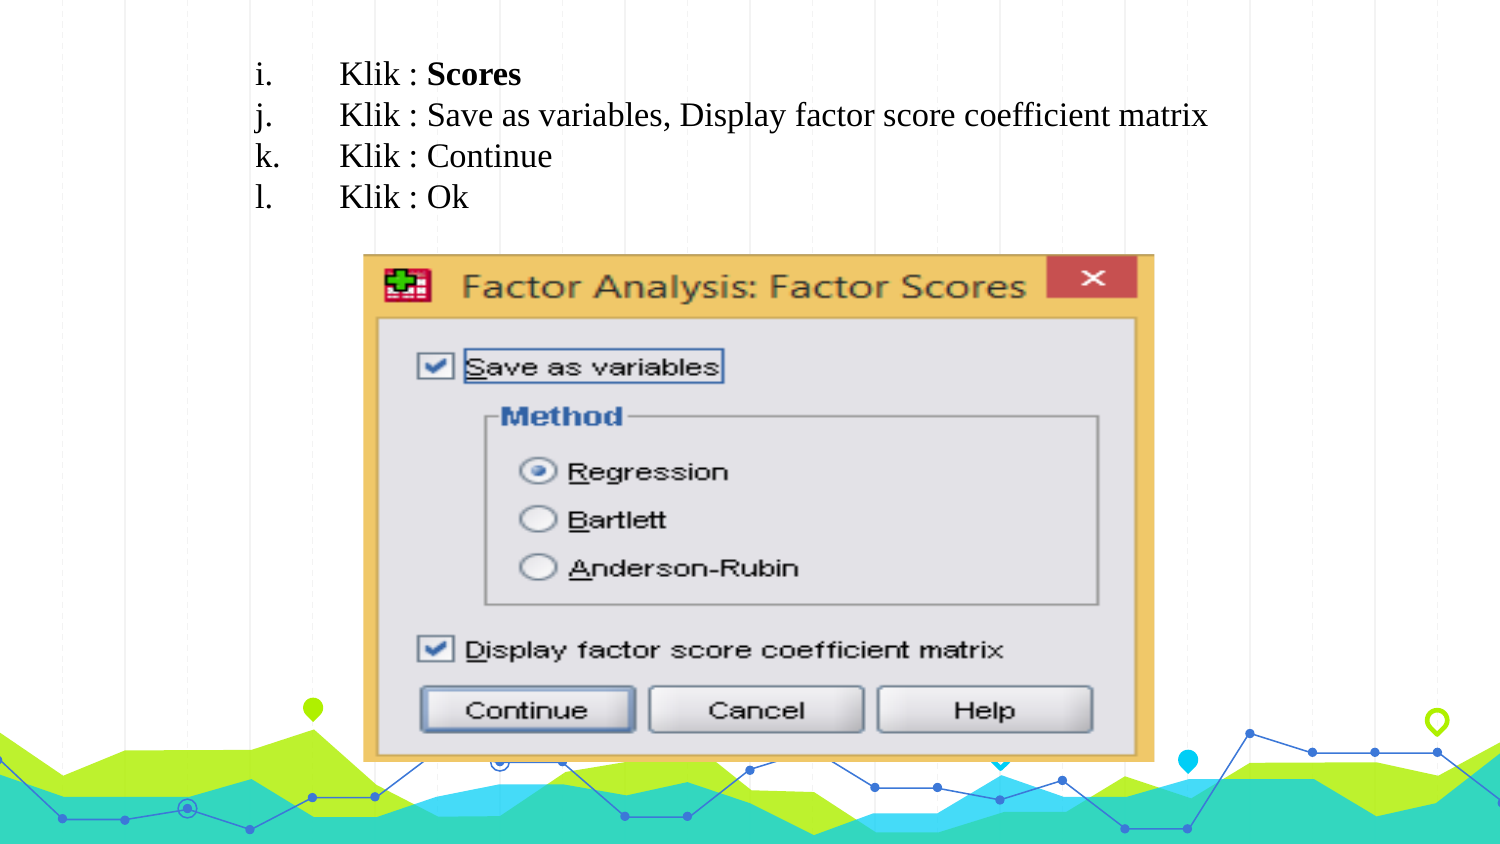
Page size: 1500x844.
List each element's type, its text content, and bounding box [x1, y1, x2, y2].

picture [363, 254, 1155, 763]
text_box Klik : Scores Klik : Save as variables, Display factor score coefficient matrix Klik : Continue Klik : Ok [240, 43, 1251, 224]
